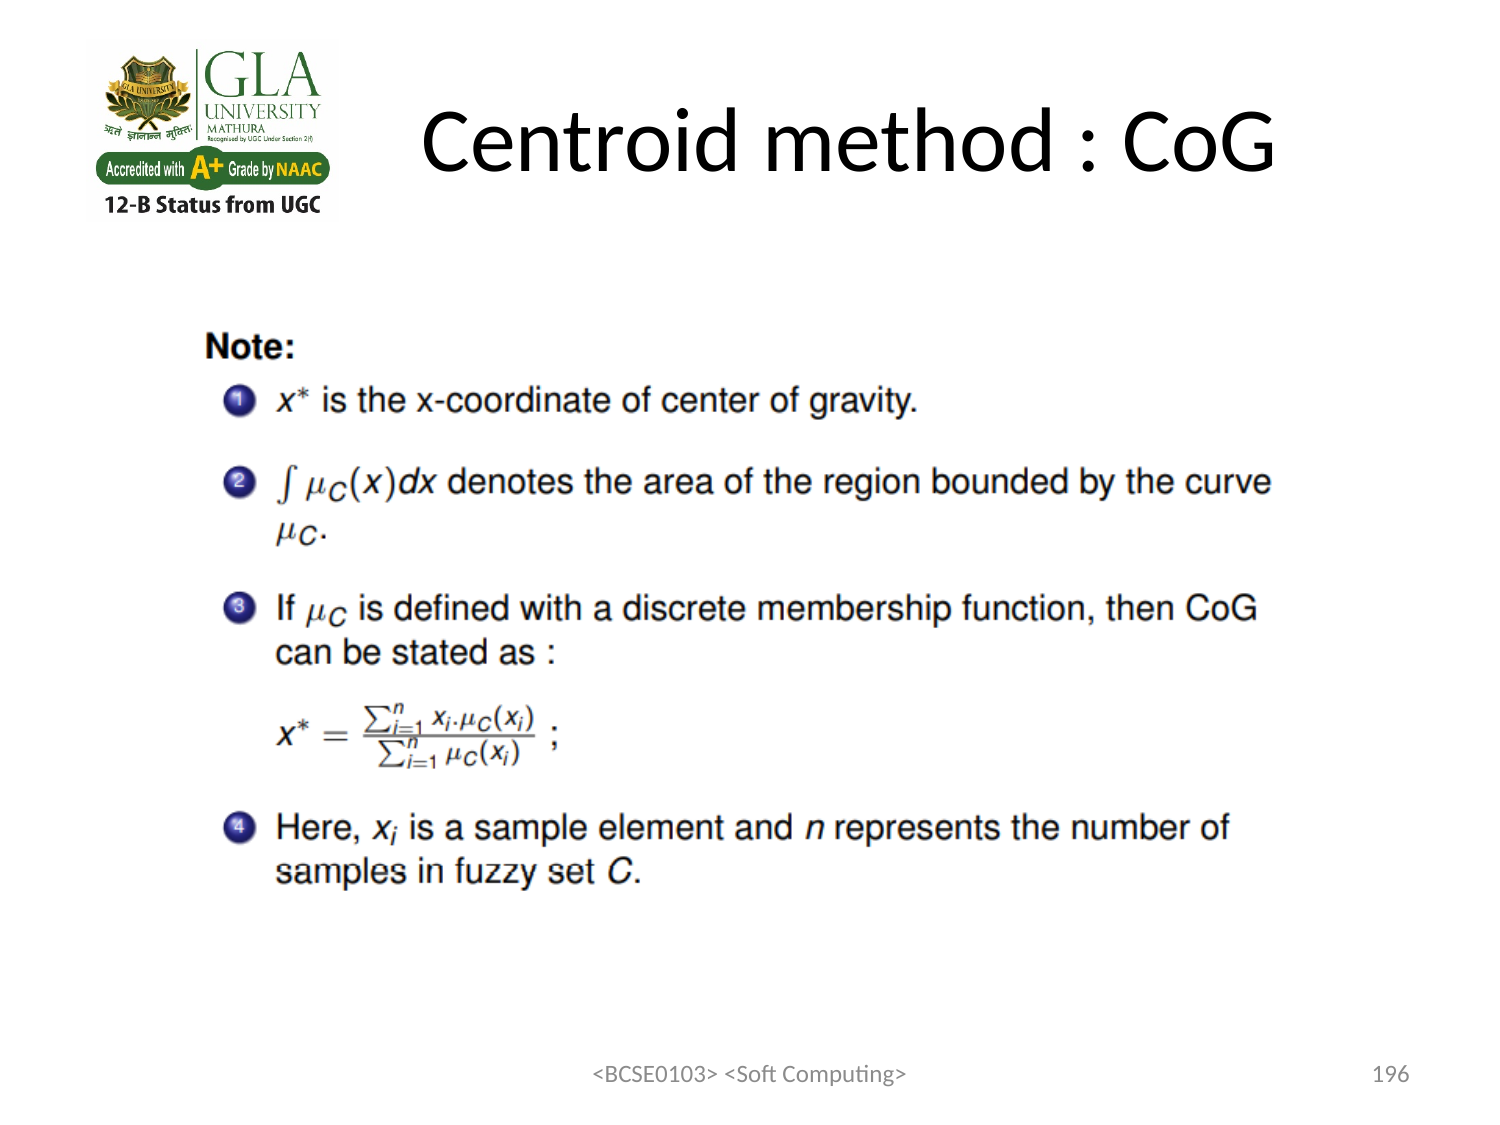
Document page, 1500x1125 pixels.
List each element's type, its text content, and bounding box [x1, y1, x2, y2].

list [174, 304, 1326, 963]
title Centroid method : CoG [343, 45, 1425, 225]
footer <BCSE0103> <Soft Computing> [512, 1042, 988, 1103]
slide_number 196 [1074, 1042, 1425, 1103]
picture [86, 39, 339, 222]
